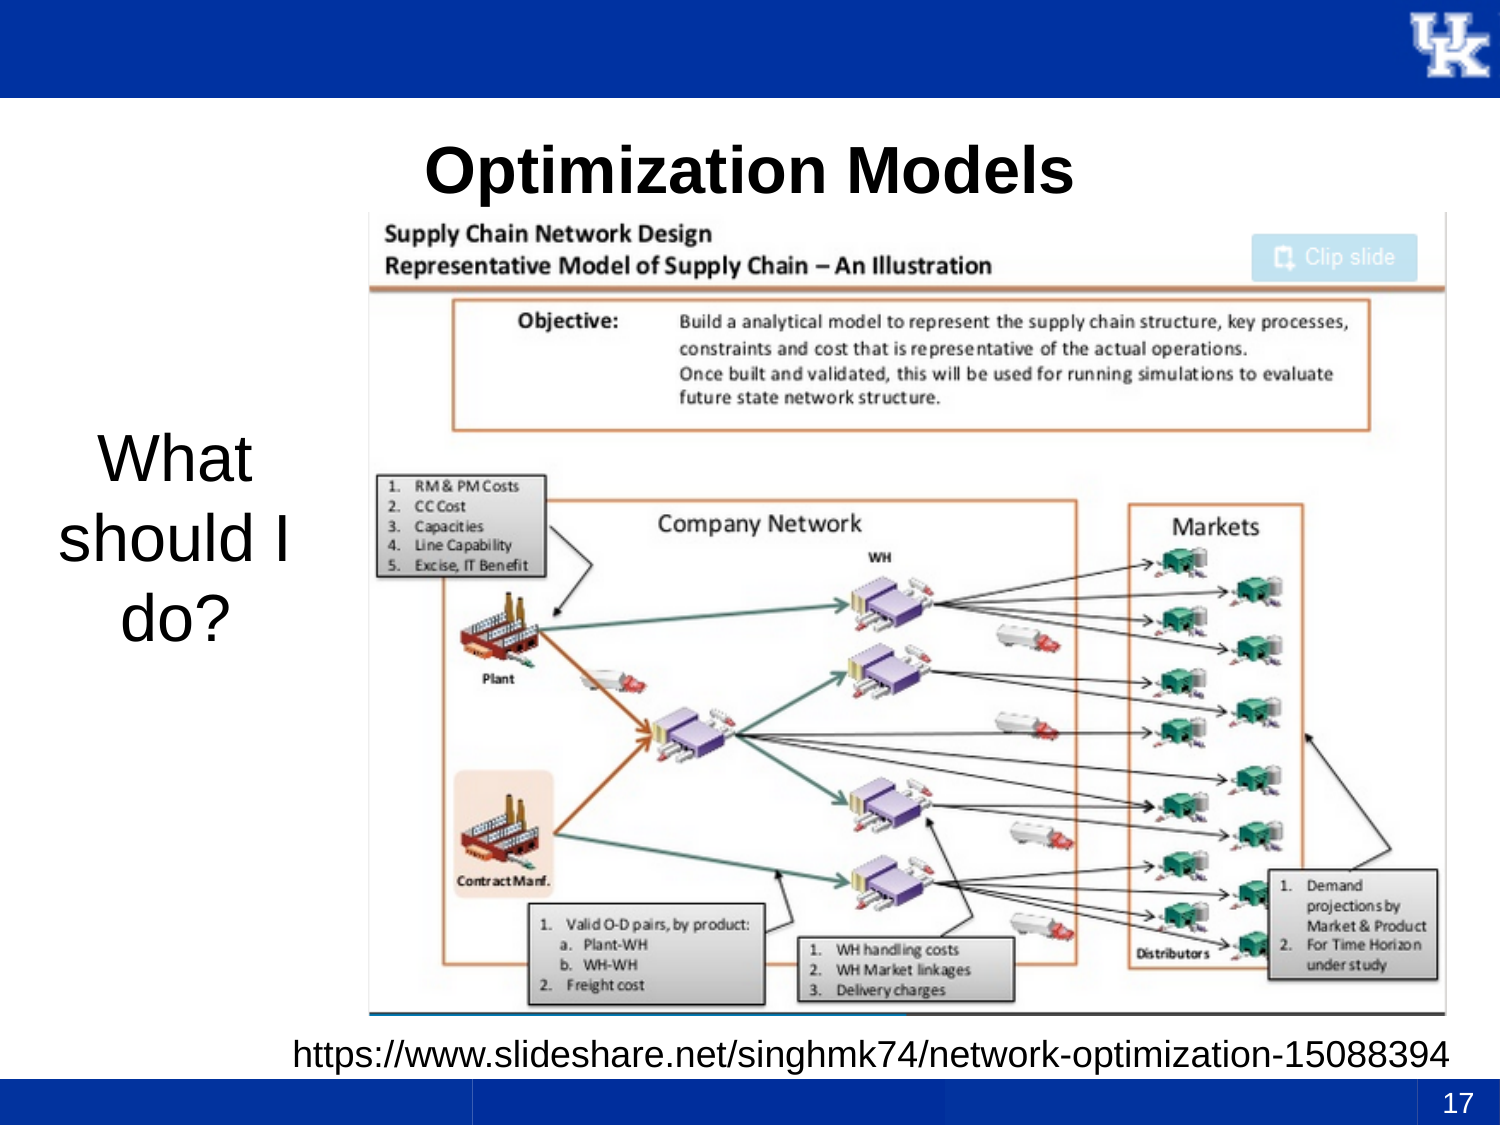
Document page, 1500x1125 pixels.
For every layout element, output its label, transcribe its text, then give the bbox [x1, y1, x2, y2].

text_box What should I do? [0, 407, 352, 663]
title Optimization Models [53, 119, 1448, 209]
picture [0, 0, 1500, 98]
slide_number 17 [1417, 1083, 1500, 1125]
text_box https://www.slideshare.net/singhmk74/network-optimization-15088394 [277, 1023, 1500, 1083]
picture [368, 212, 1447, 1017]
